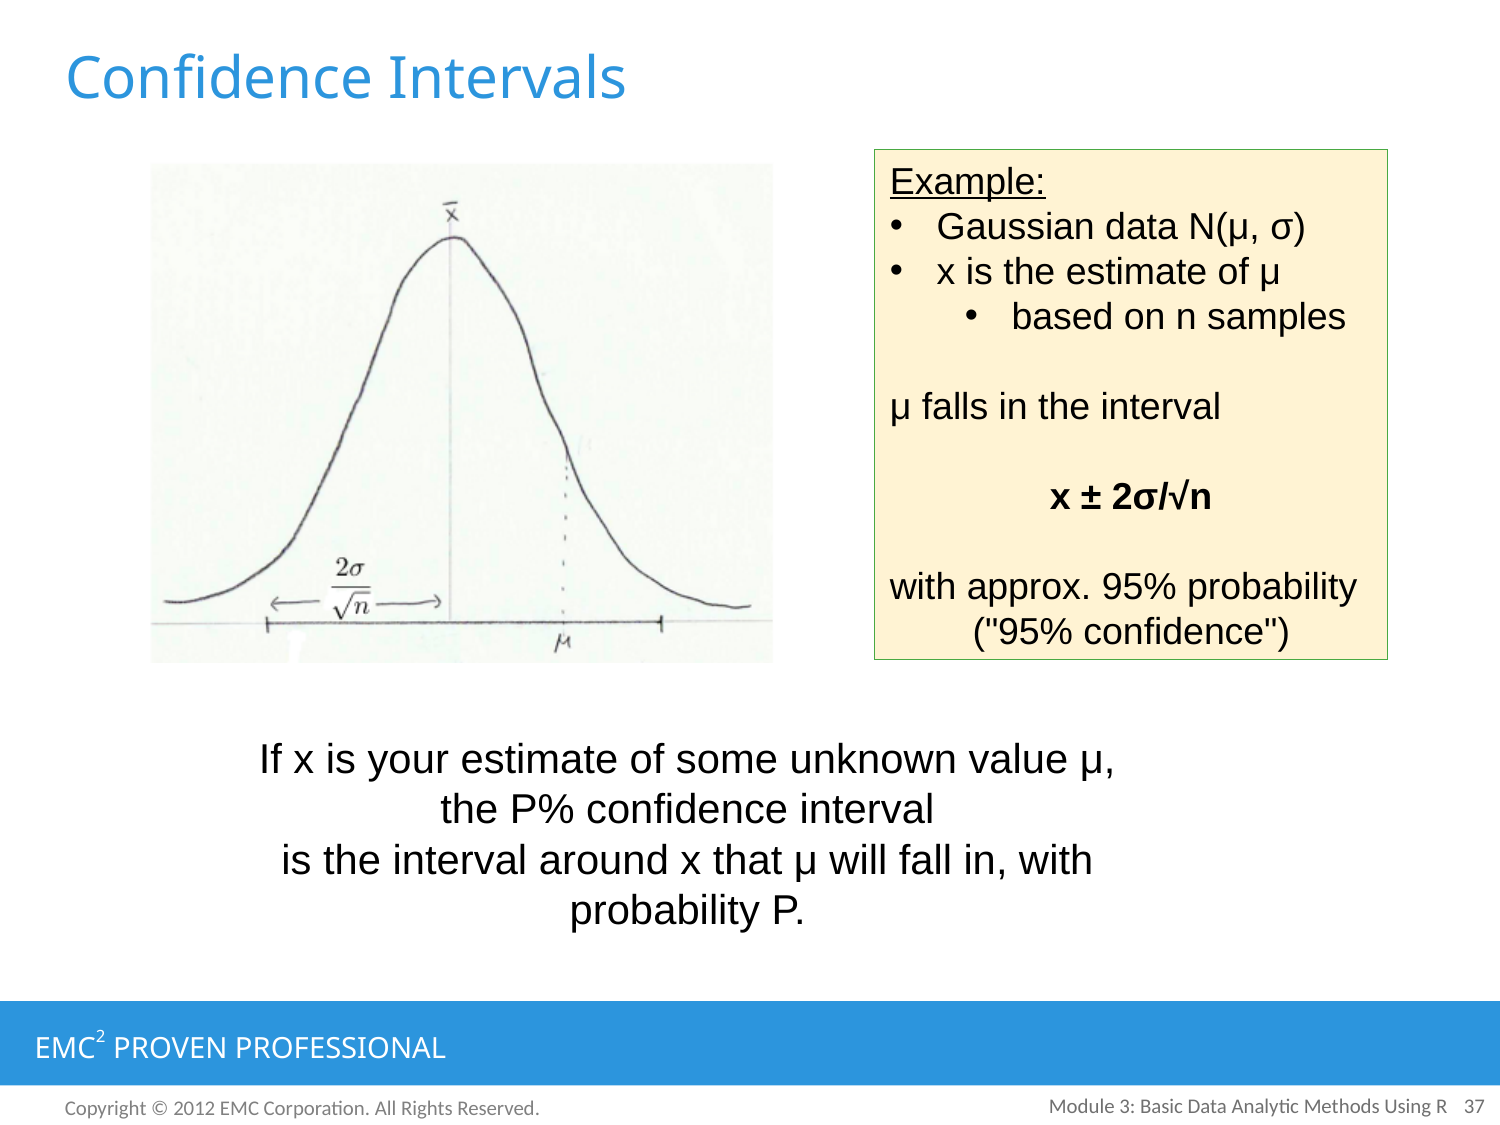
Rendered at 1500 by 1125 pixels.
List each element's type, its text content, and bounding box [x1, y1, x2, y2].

slide_number 37 [1425, 1087, 1500, 1125]
title Confidence Intervals [49, 12, 1438, 138]
text_box Example: Gaussian data N(μ, σ) x is the estimate of μ based on n samples μ falls in the interval x ± 2σ/√n with approx. 95% probability ("95% confidence") [874, 149, 1388, 660]
picture [137, 149, 786, 663]
text_box If x is your estimate of some unknown value μ, the P% confidence interval is the interval around x that μ will fall in, with probability P. [225, 724, 1150, 940]
footer Module 3: Basic Data Analytic Methods Using R [774, 1087, 1425, 1125]
